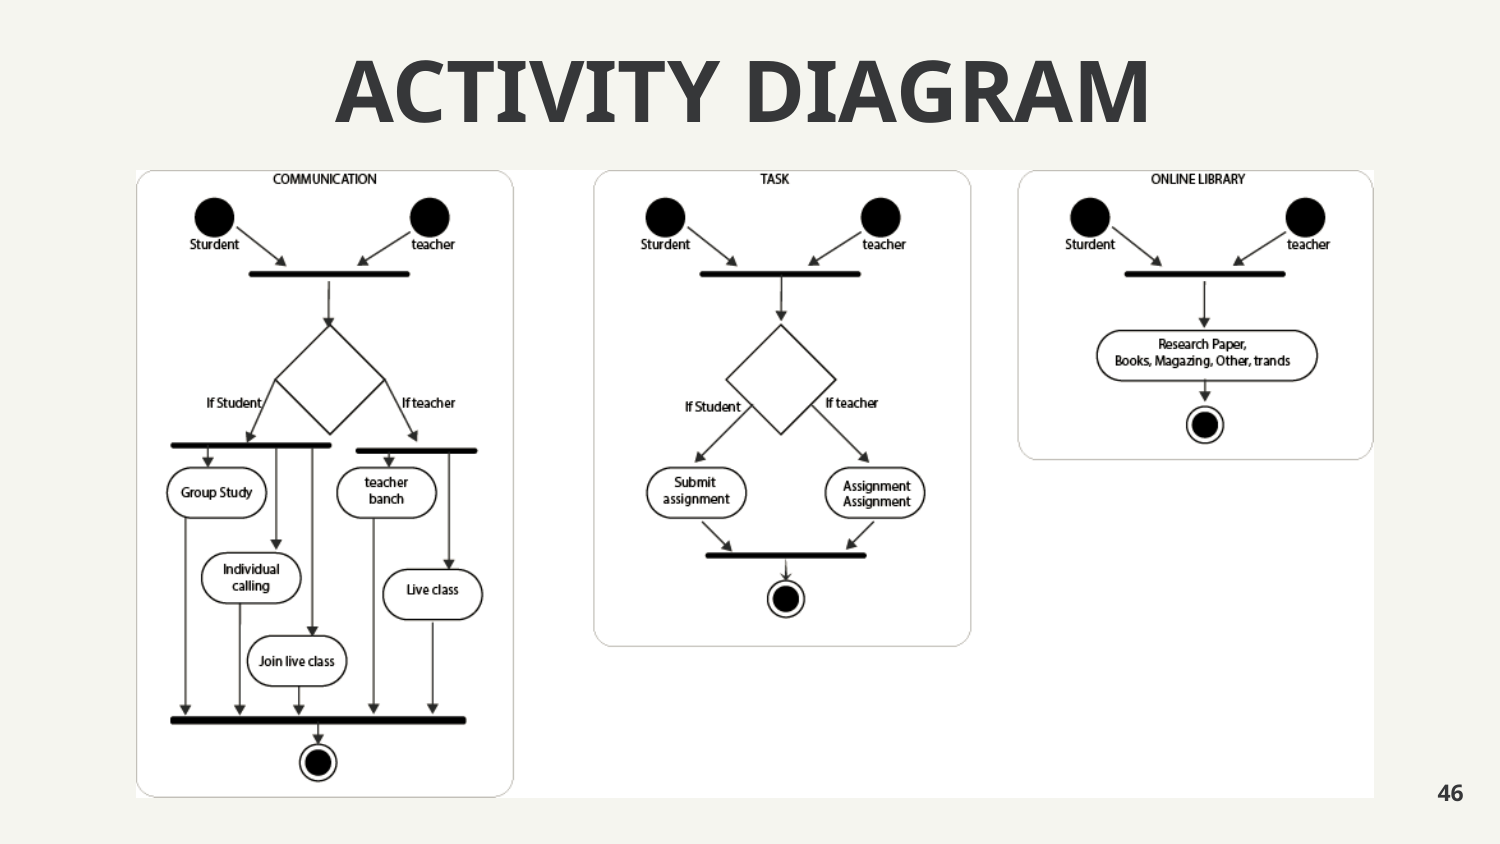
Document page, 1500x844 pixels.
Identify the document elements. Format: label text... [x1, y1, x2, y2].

picture [136, 170, 1375, 798]
slide_number ‹#› [1374, 779, 1464, 809]
title ACTIVITY DIAGRAM [213, 49, 1277, 167]
